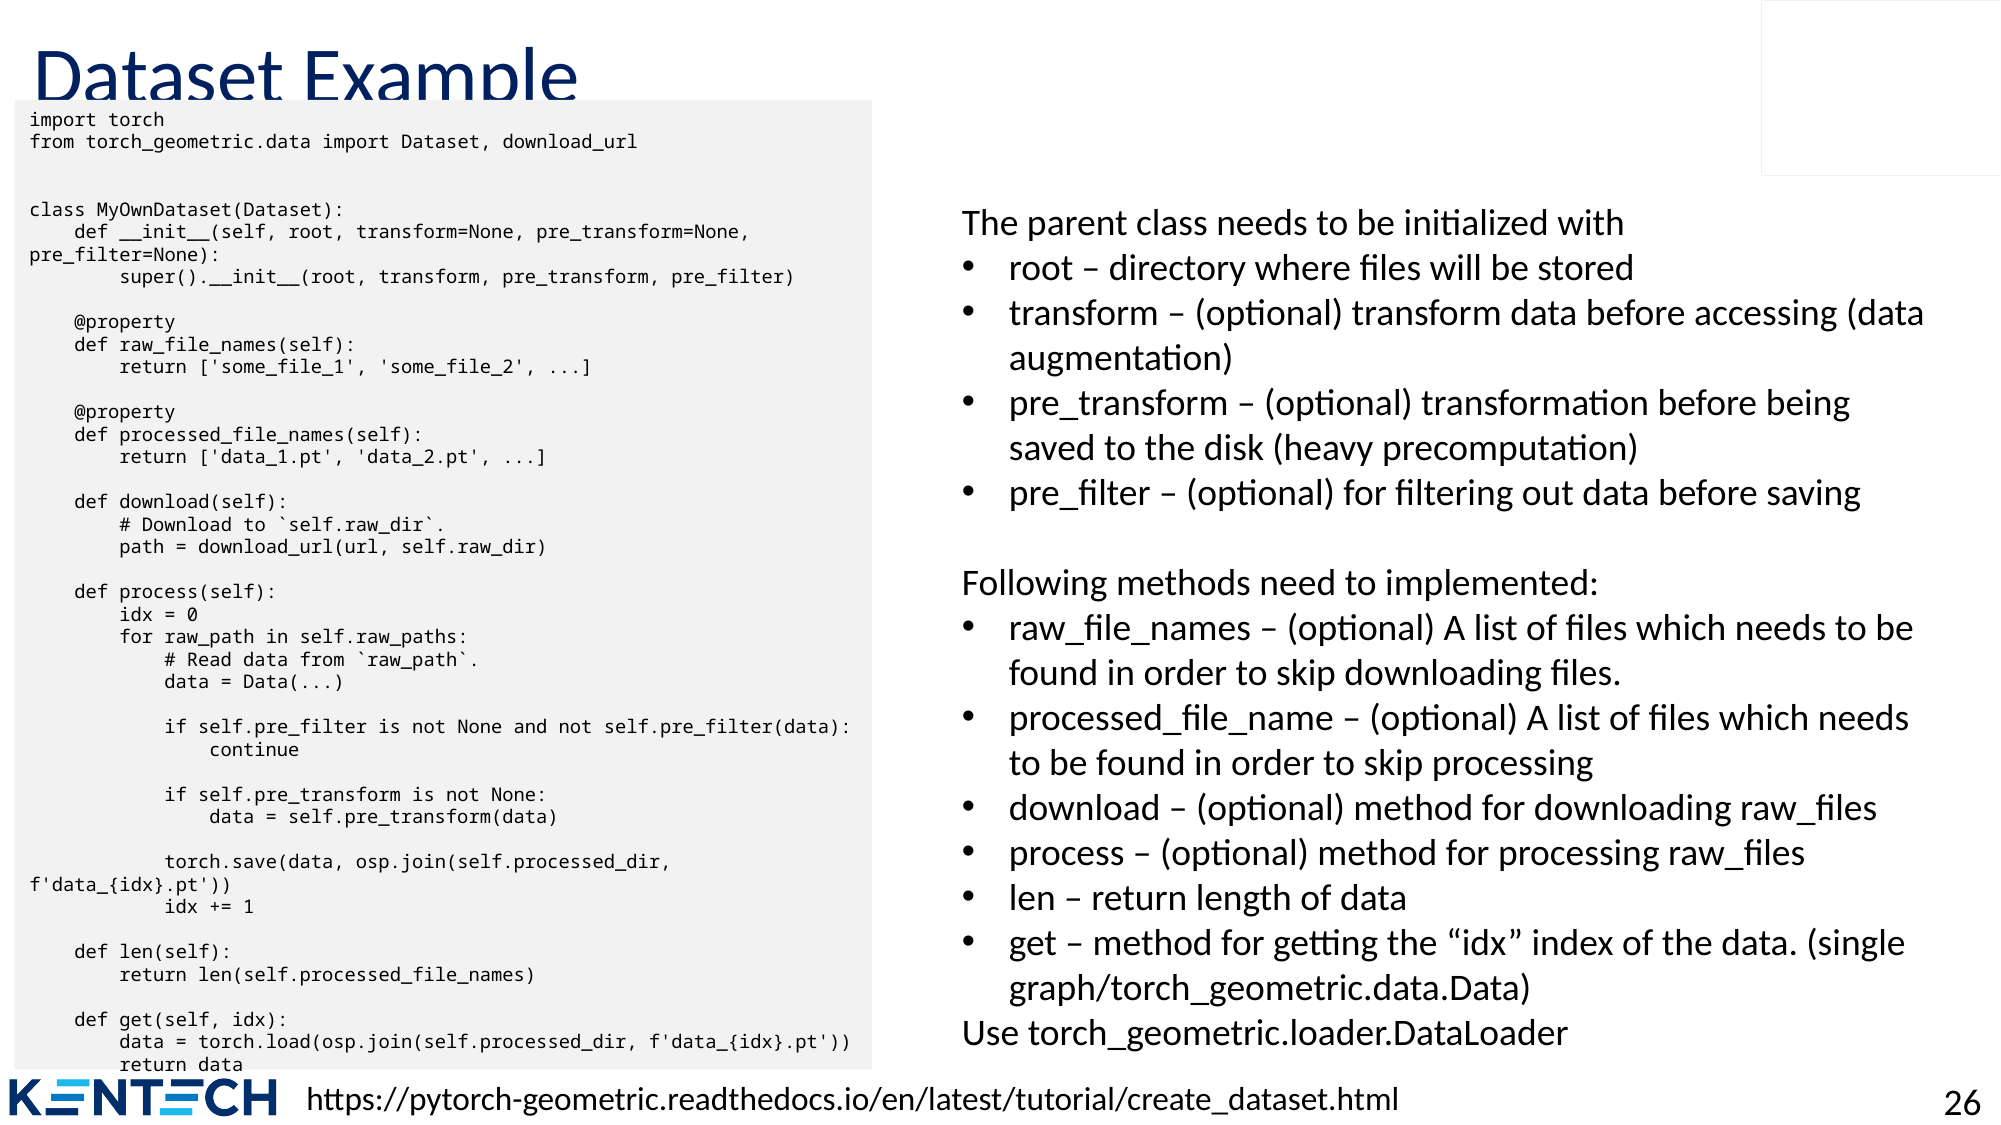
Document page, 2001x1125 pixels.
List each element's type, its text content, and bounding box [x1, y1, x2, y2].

title Dataset Example [18, 14, 1563, 128]
text_box https://pytorch-geometric.readthedocs.io/en/latest/tutorial/create_dataset.html [291, 1069, 1725, 1125]
slide_number 26 [1925, 1074, 2000, 1125]
picture [7, 1075, 283, 1119]
text_box The parent class needs to be initialized with root – directory where files will be stored transform – (optional) transform data before accessing (data augmentation) pre_transform – (optional) transformation before being saved to the disk (heavy precomputation) pre_filter – (optional) for filtering out data before saving Following methods need to implemented: raw_file_names – (optional) A list of files which needs to be found in order to skip downloading files. processed_file_name – (optional) A list of files which needs to be found in order to skip processing download – (optional) method for downloading raw_files process – (optional) method for processing raw_files len – return length of data get – method for getting the “idx” index of the data. (single graph/torch_geometric.data.Data) Use torch_geometric.loader.DataLoader [947, 190, 1958, 1061]
text_box import torch from torch_geometric.data import Dataset, download_url class MyOwnDataset(Dataset): def __init__(self, root, transform=None, pre_transform=None, pre_filter=None): super().__init__(root, transform, pre_transform, pre_filter) @property def raw_file_names(self): return ['some_file_1', 'some_file_2', ...] @property def processed_file_names(self): return ['data_1.pt', 'data_2.pt', ...] def download(self): # Download to `self.raw_dir`. path = download_url(url, self.raw_dir) def process(self): idx = 0 for raw_path in self.raw_paths: # Read data from `raw_path`. data = Data(...) if self.pre_filter is not None and not self.pre_filter(data): continue if self.pre_transform is not None: data = self.pre_transform(data) torch.save(data, osp.join(self.processed_dir, f'data_{idx}.pt')) idx += 1 def len(self): return len(self.processed_file_names) def get(self, idx): data = torch.load(osp.join(self.processed_dir, f'data_{idx}.pt')) return data [12, 98, 874, 1071]
